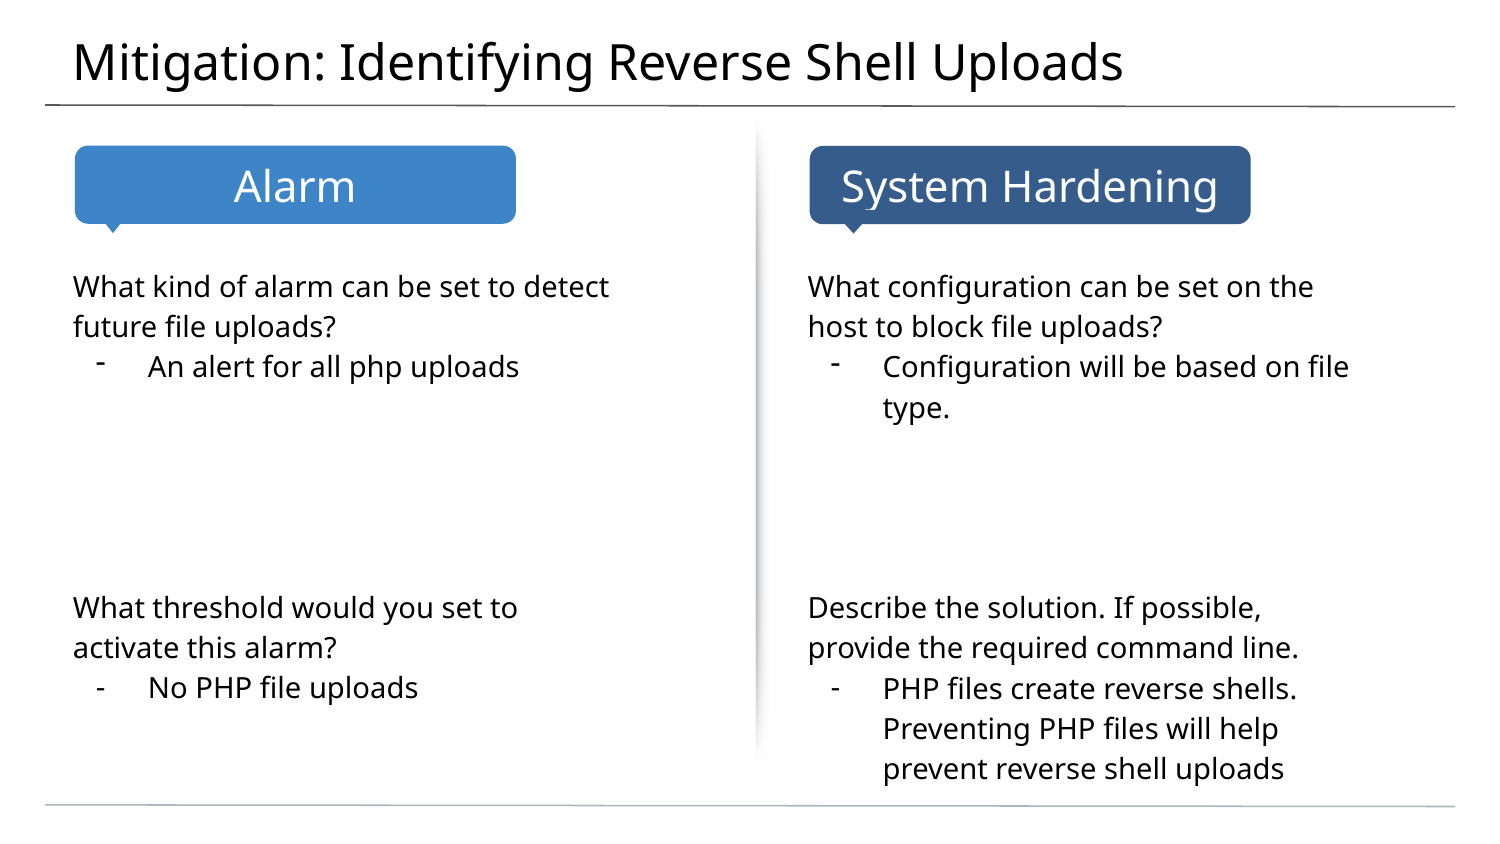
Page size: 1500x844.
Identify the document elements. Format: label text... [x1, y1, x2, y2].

title Mitigation: Identifying Reverse Shell Uploads [0, 0, 1500, 88]
subtitle What configuration can be set on the host to block file uploads? Configuration will be based on file type. Describe the solution. If possible, provide the required command line. PHP files create reverse shells. Preventing PHP files will help prevent reverse shell uploads [732, 263, 1438, 805]
picture [703, 107, 839, 782]
subtitle What kind of alarm can be set to detect future file uploads? An alert for all php uploads What threshold would you set to activate this alarm? No PHP file uploads [0, 262, 704, 805]
